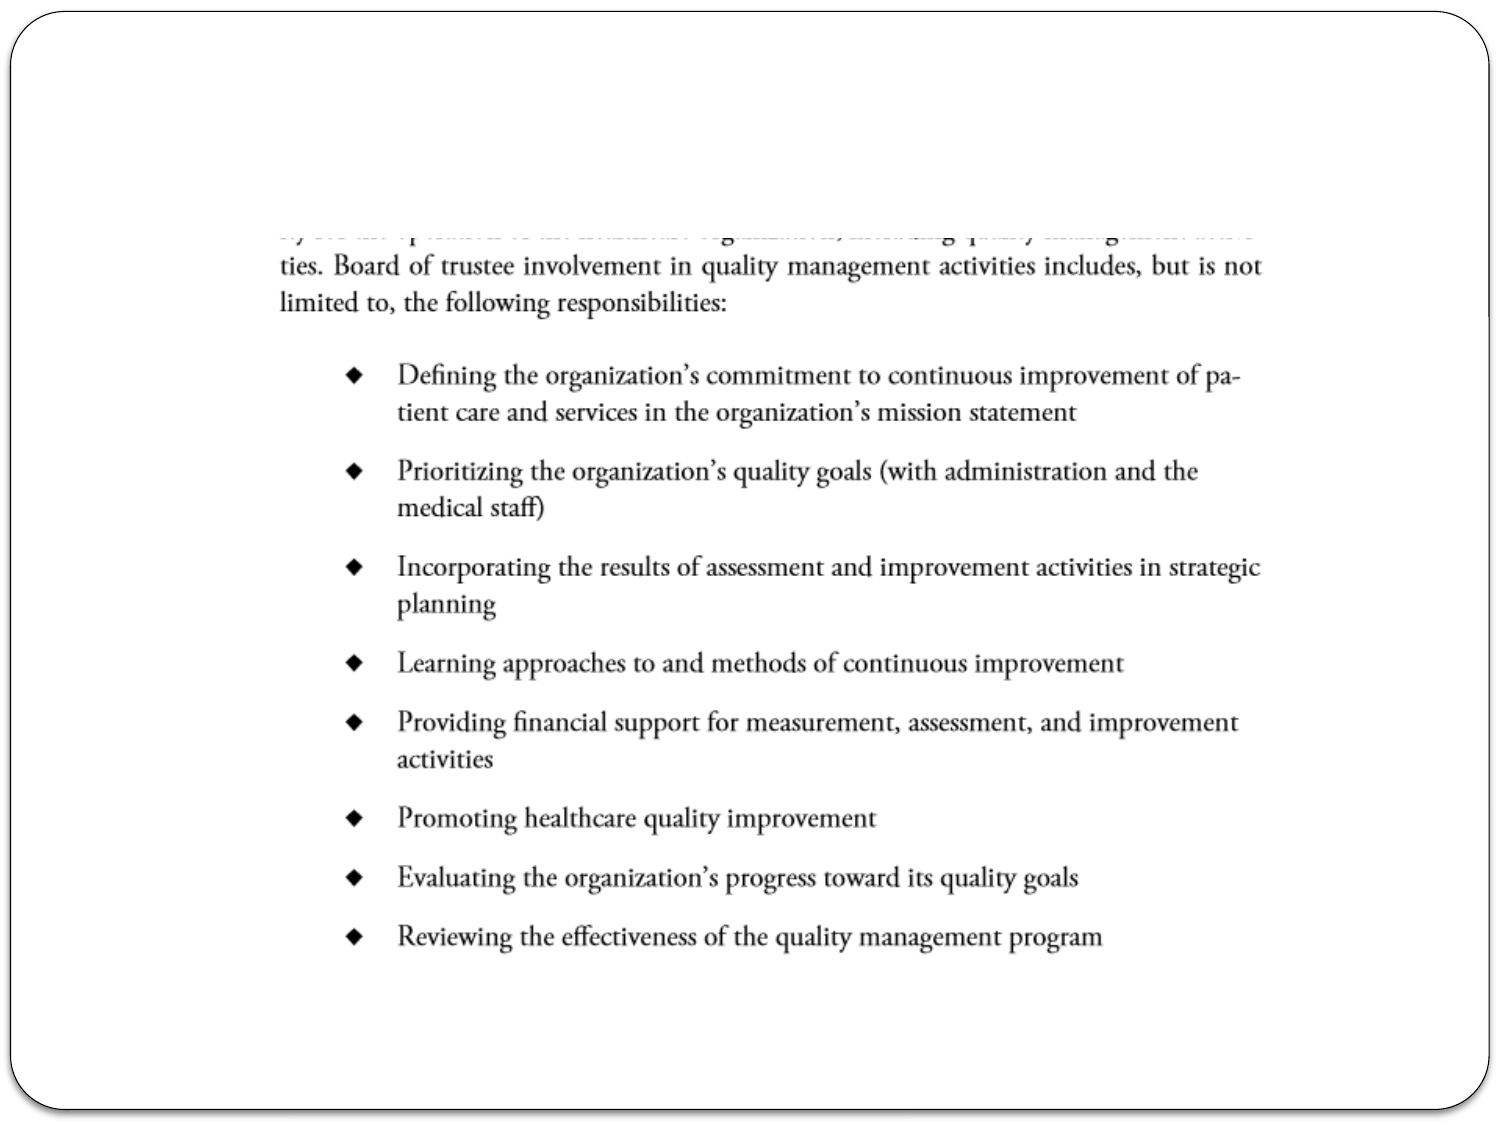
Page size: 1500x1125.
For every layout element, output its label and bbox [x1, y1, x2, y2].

list [266, 238, 1309, 987]
